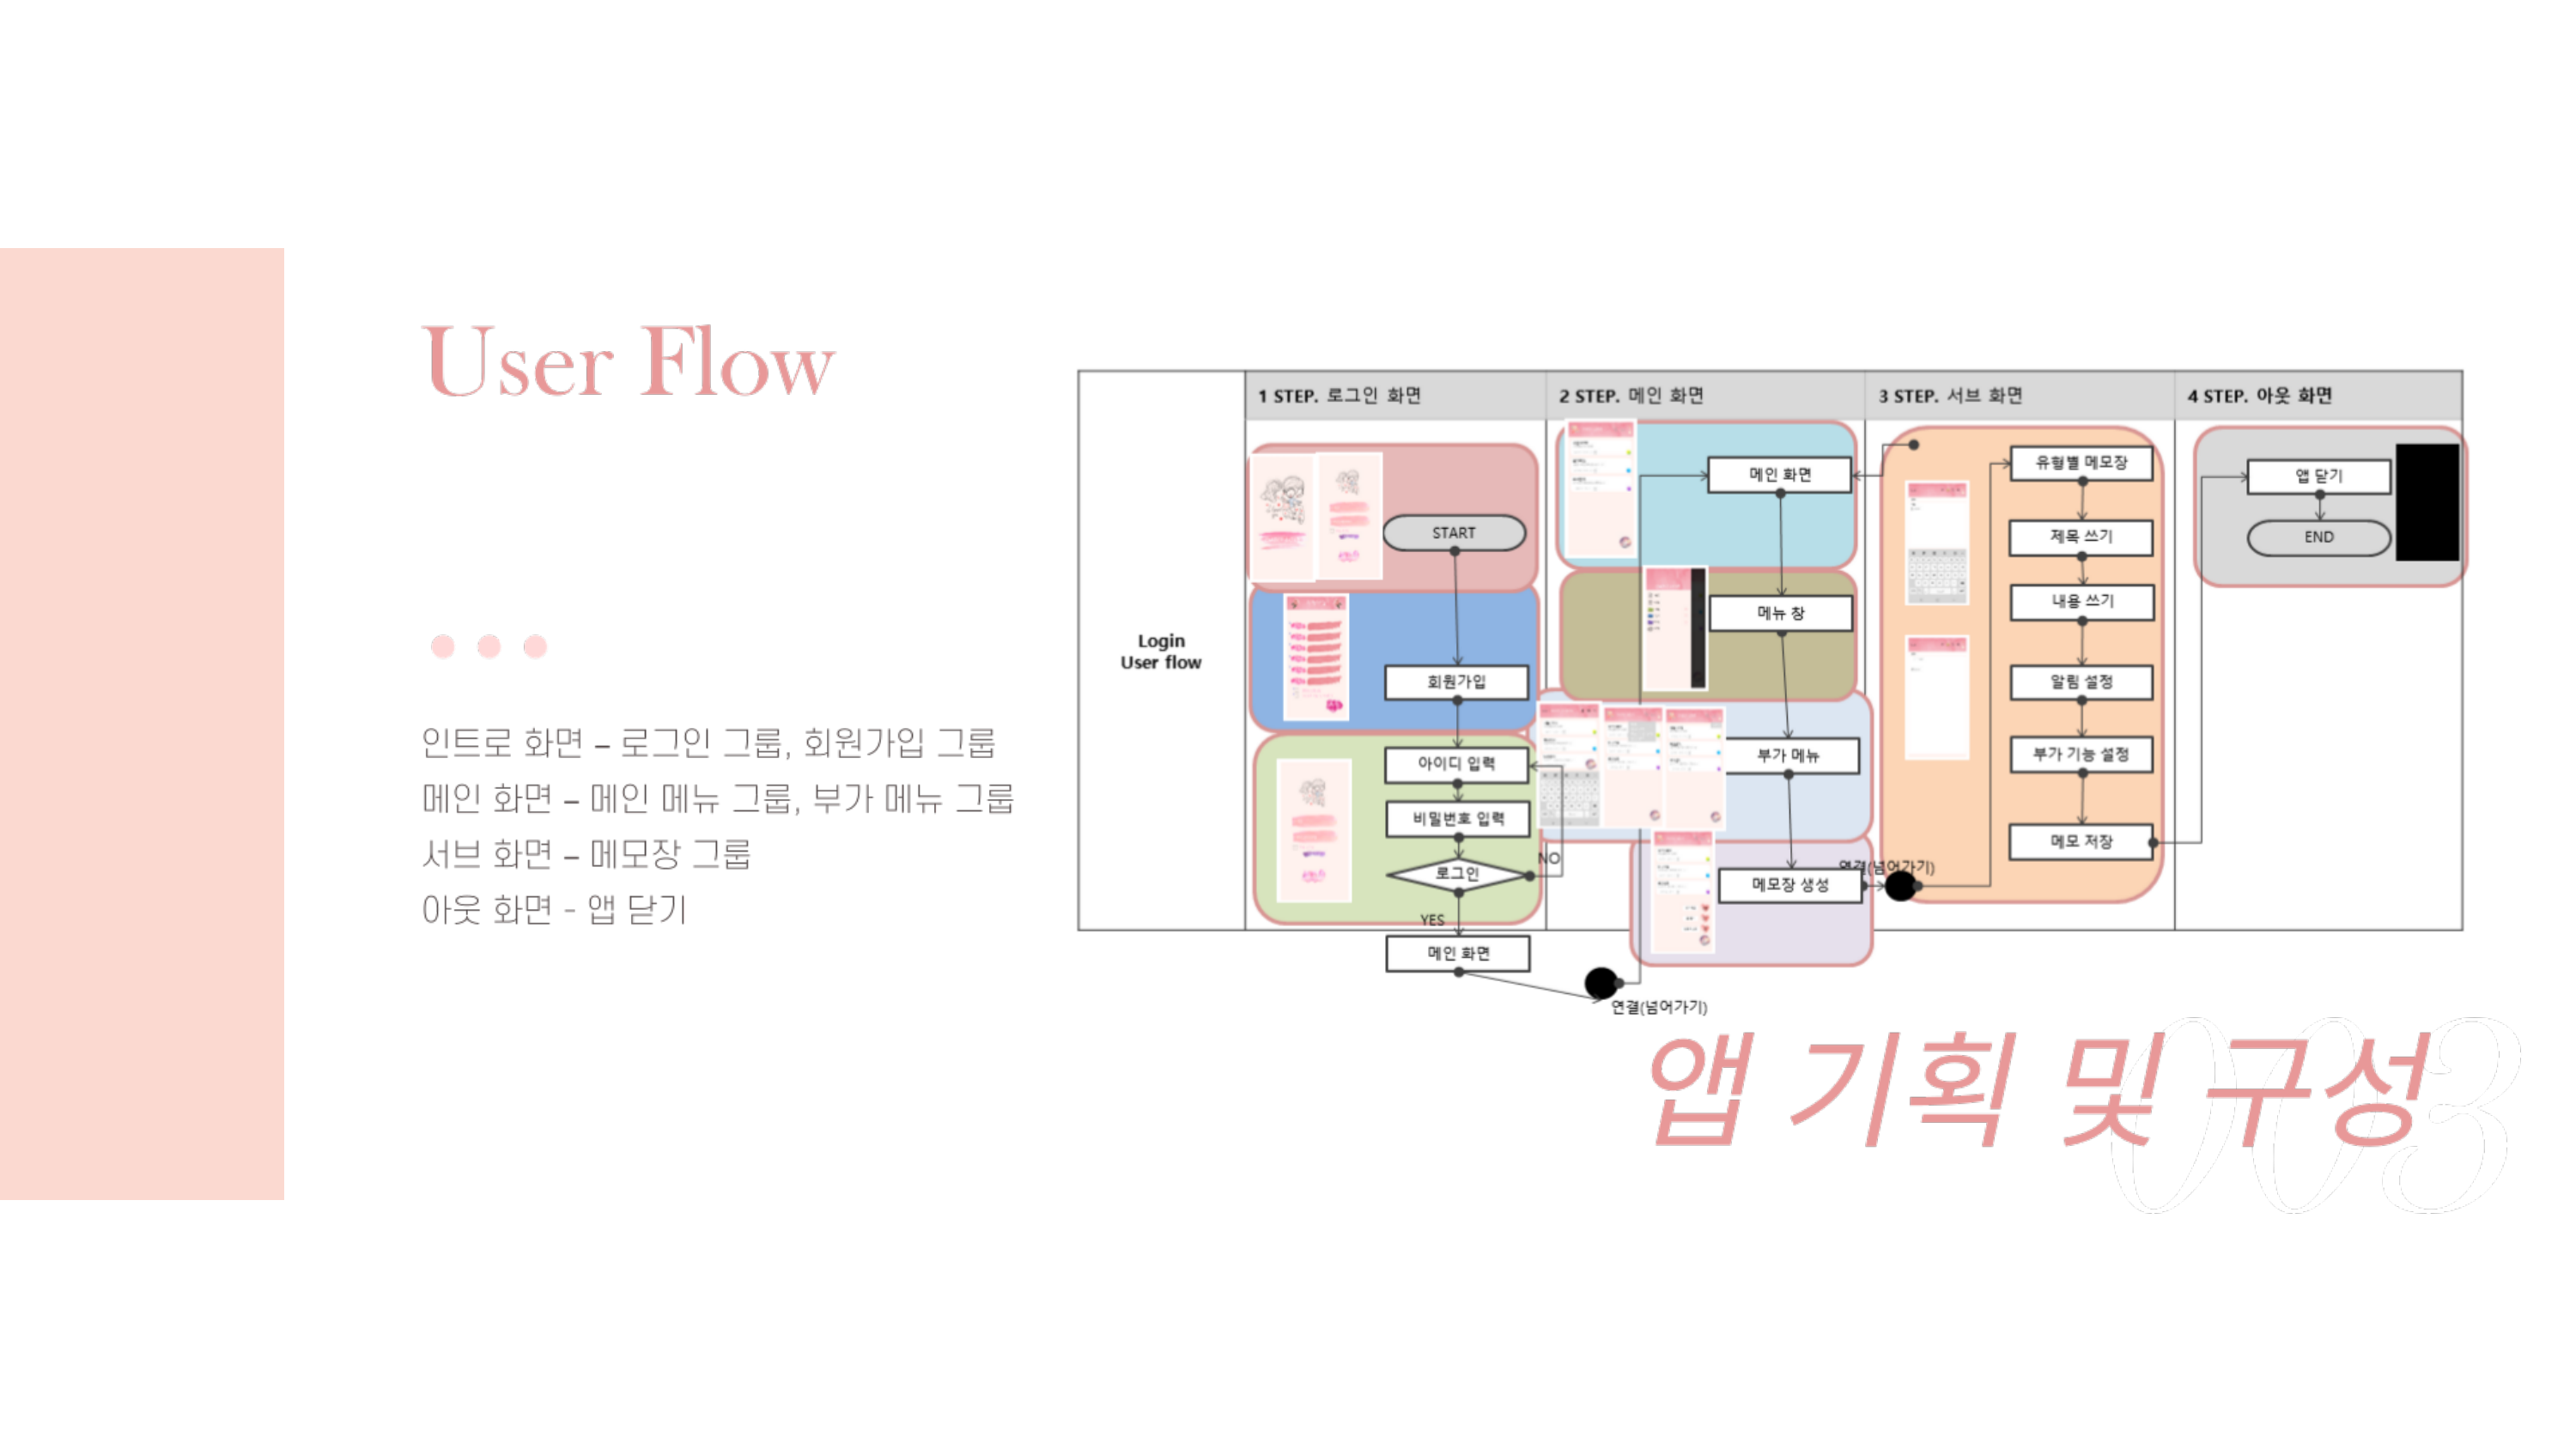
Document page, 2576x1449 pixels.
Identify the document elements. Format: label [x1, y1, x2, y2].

picture [1611, 882, 2576, 1344]
text_box [421, 612, 562, 682]
picture [405, 264, 880, 469]
text_box [1036, 280, 2510, 1092]
picture [416, 715, 1031, 946]
text_box [0, 248, 285, 1200]
